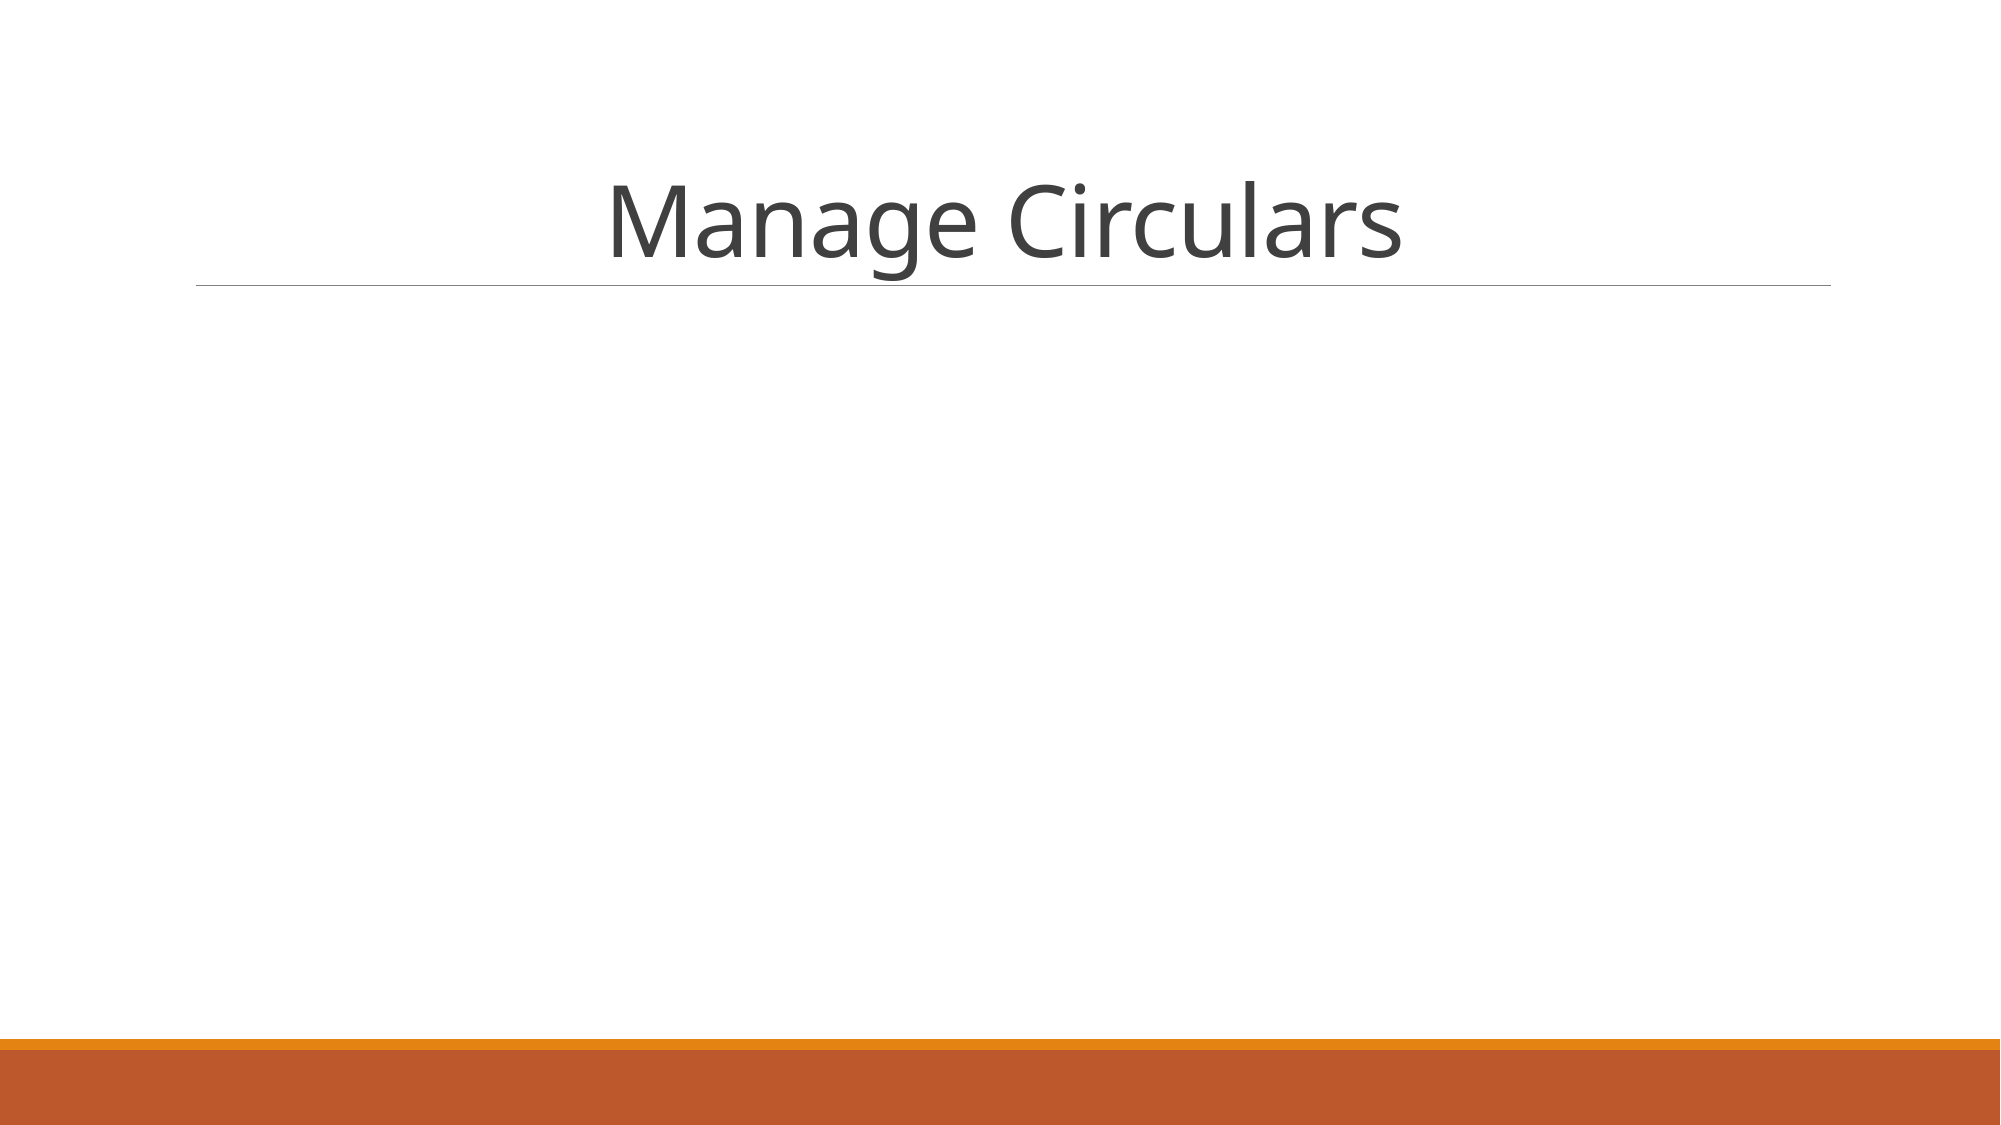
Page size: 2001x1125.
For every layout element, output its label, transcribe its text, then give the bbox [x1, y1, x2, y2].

title Manage Circulars [180, 47, 1830, 285]
